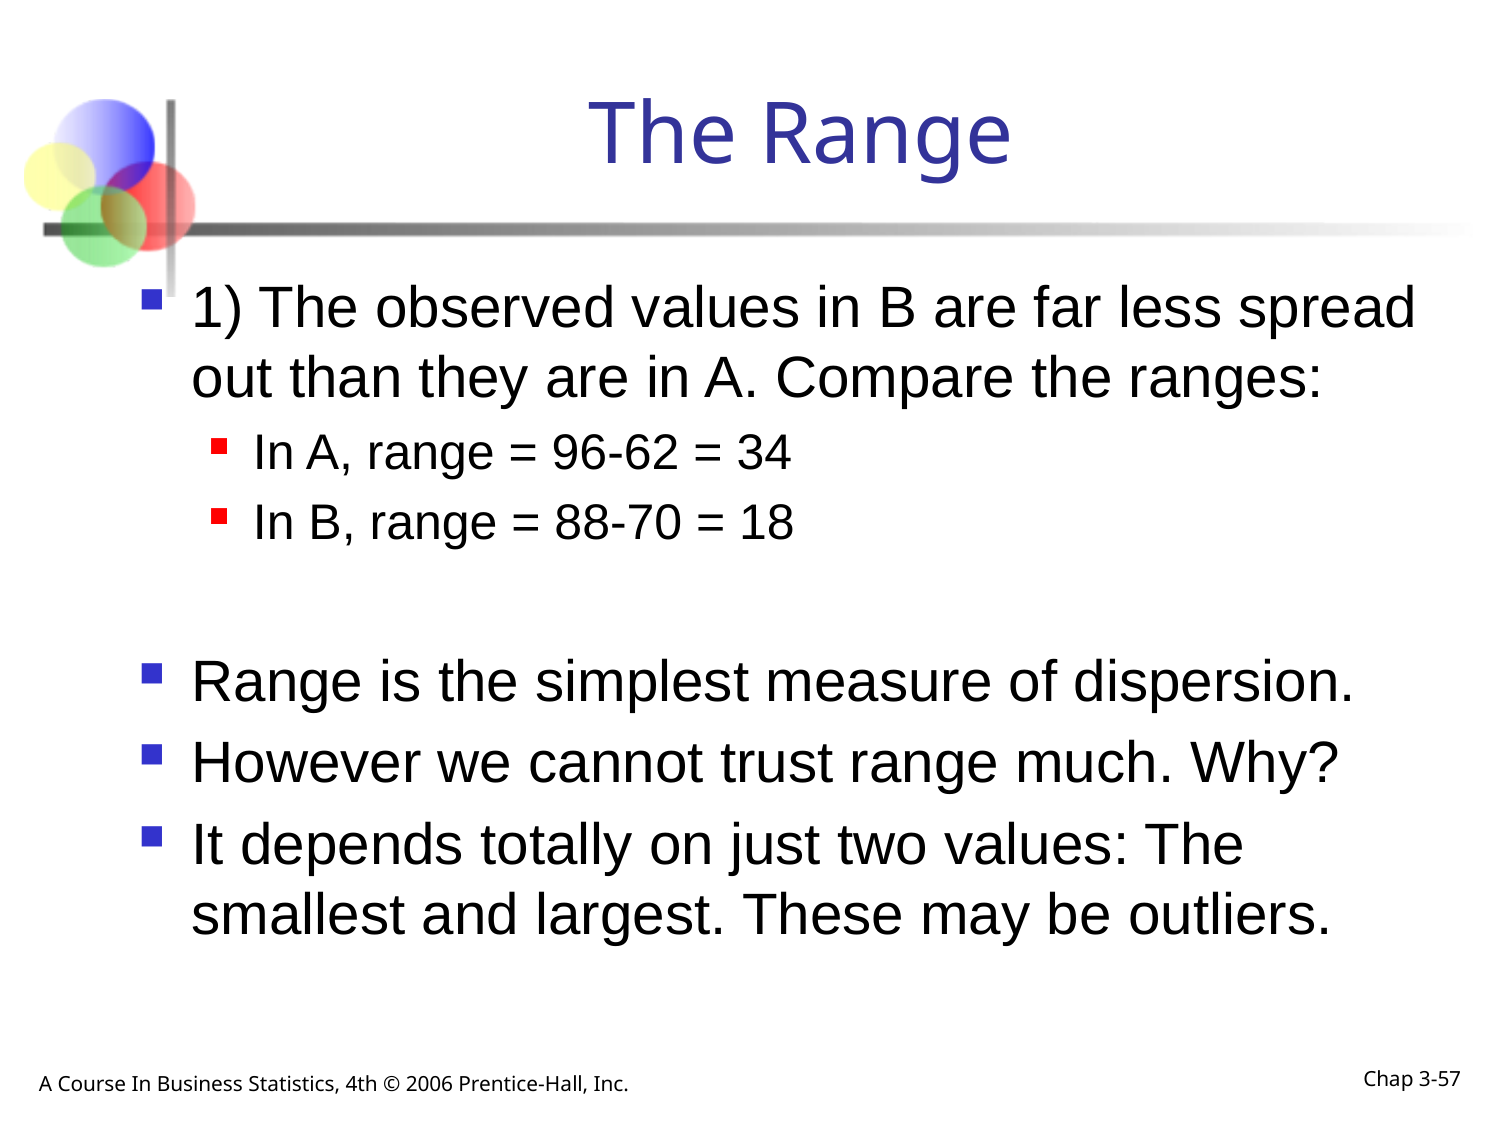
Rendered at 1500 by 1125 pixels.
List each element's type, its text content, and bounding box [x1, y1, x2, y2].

slide_number Chap 3-57 [1162, 1050, 1475, 1101]
list 1) The observed values in B are far less spread out than they are in A. Compare the ranges: In A, range = 96-62 = 34 In B, range = 88-70 = 18 Range is the simplest measure of dispersion. However we cannot trust range much. Why? It depends totally on just two values: The smallest and largest. These may be outliers. [125, 262, 1450, 938]
title The Range [162, 62, 1441, 188]
picture [24, 99, 1475, 297]
footer A Course In Business Statistics, 4th © 2006 Prentice-Hall, Inc. [24, 1050, 788, 1104]
